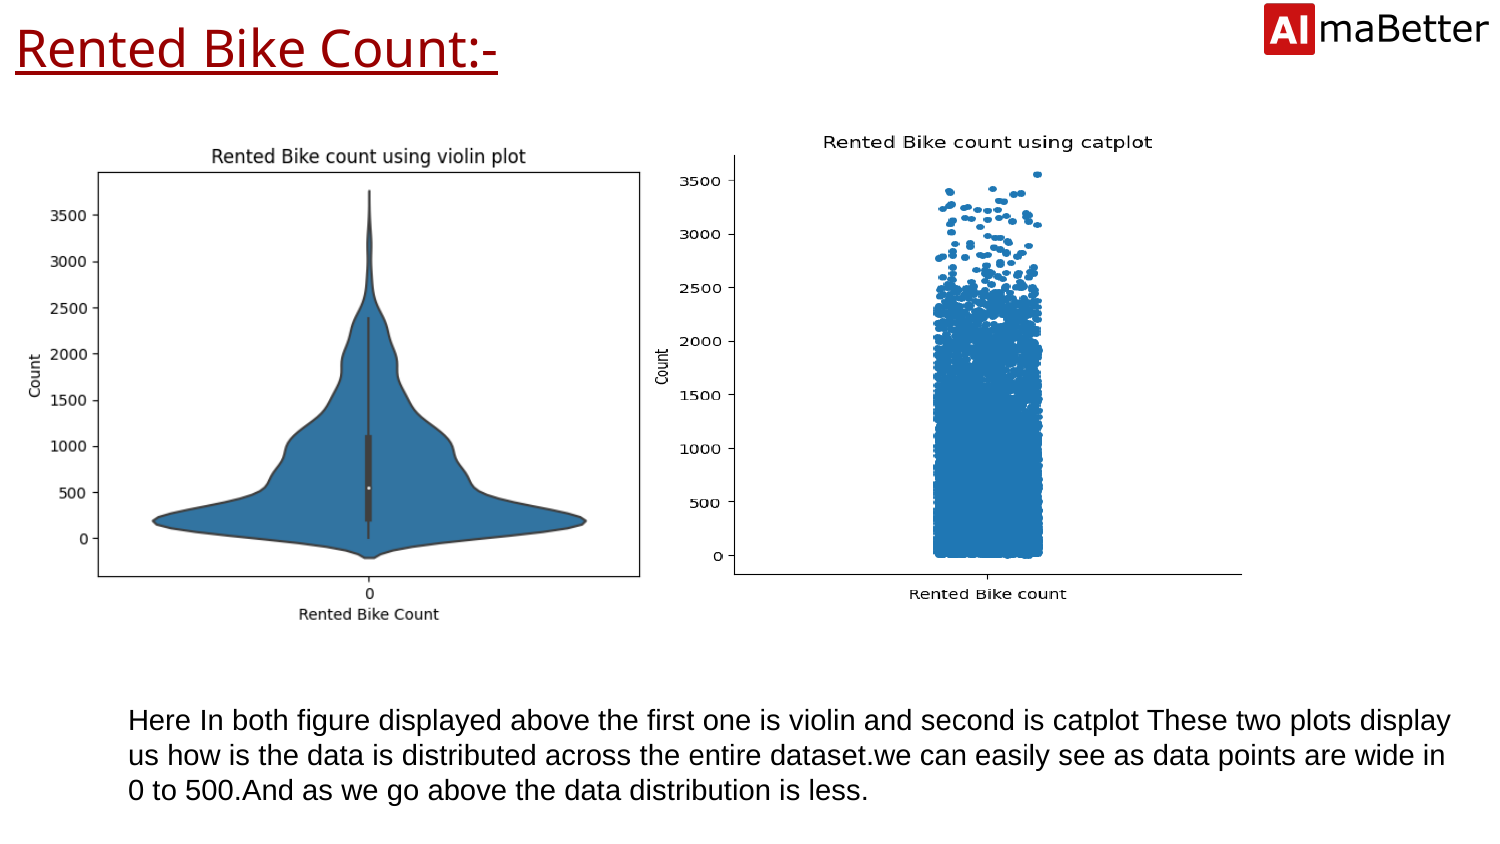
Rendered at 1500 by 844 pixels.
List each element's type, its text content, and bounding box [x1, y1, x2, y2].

text_box Here In both figure displayed above the first one is violin and second is catplot These two plots display us how is the data is distributed across the entire dataset.we can easily see as data points are wide in 0 to 500.And as we go above the data distribution is less. [113, 686, 1478, 822]
picture [17, 125, 1252, 634]
title Rented Bike Count:- [0, 0, 902, 127]
picture [1263, 0, 1489, 57]
